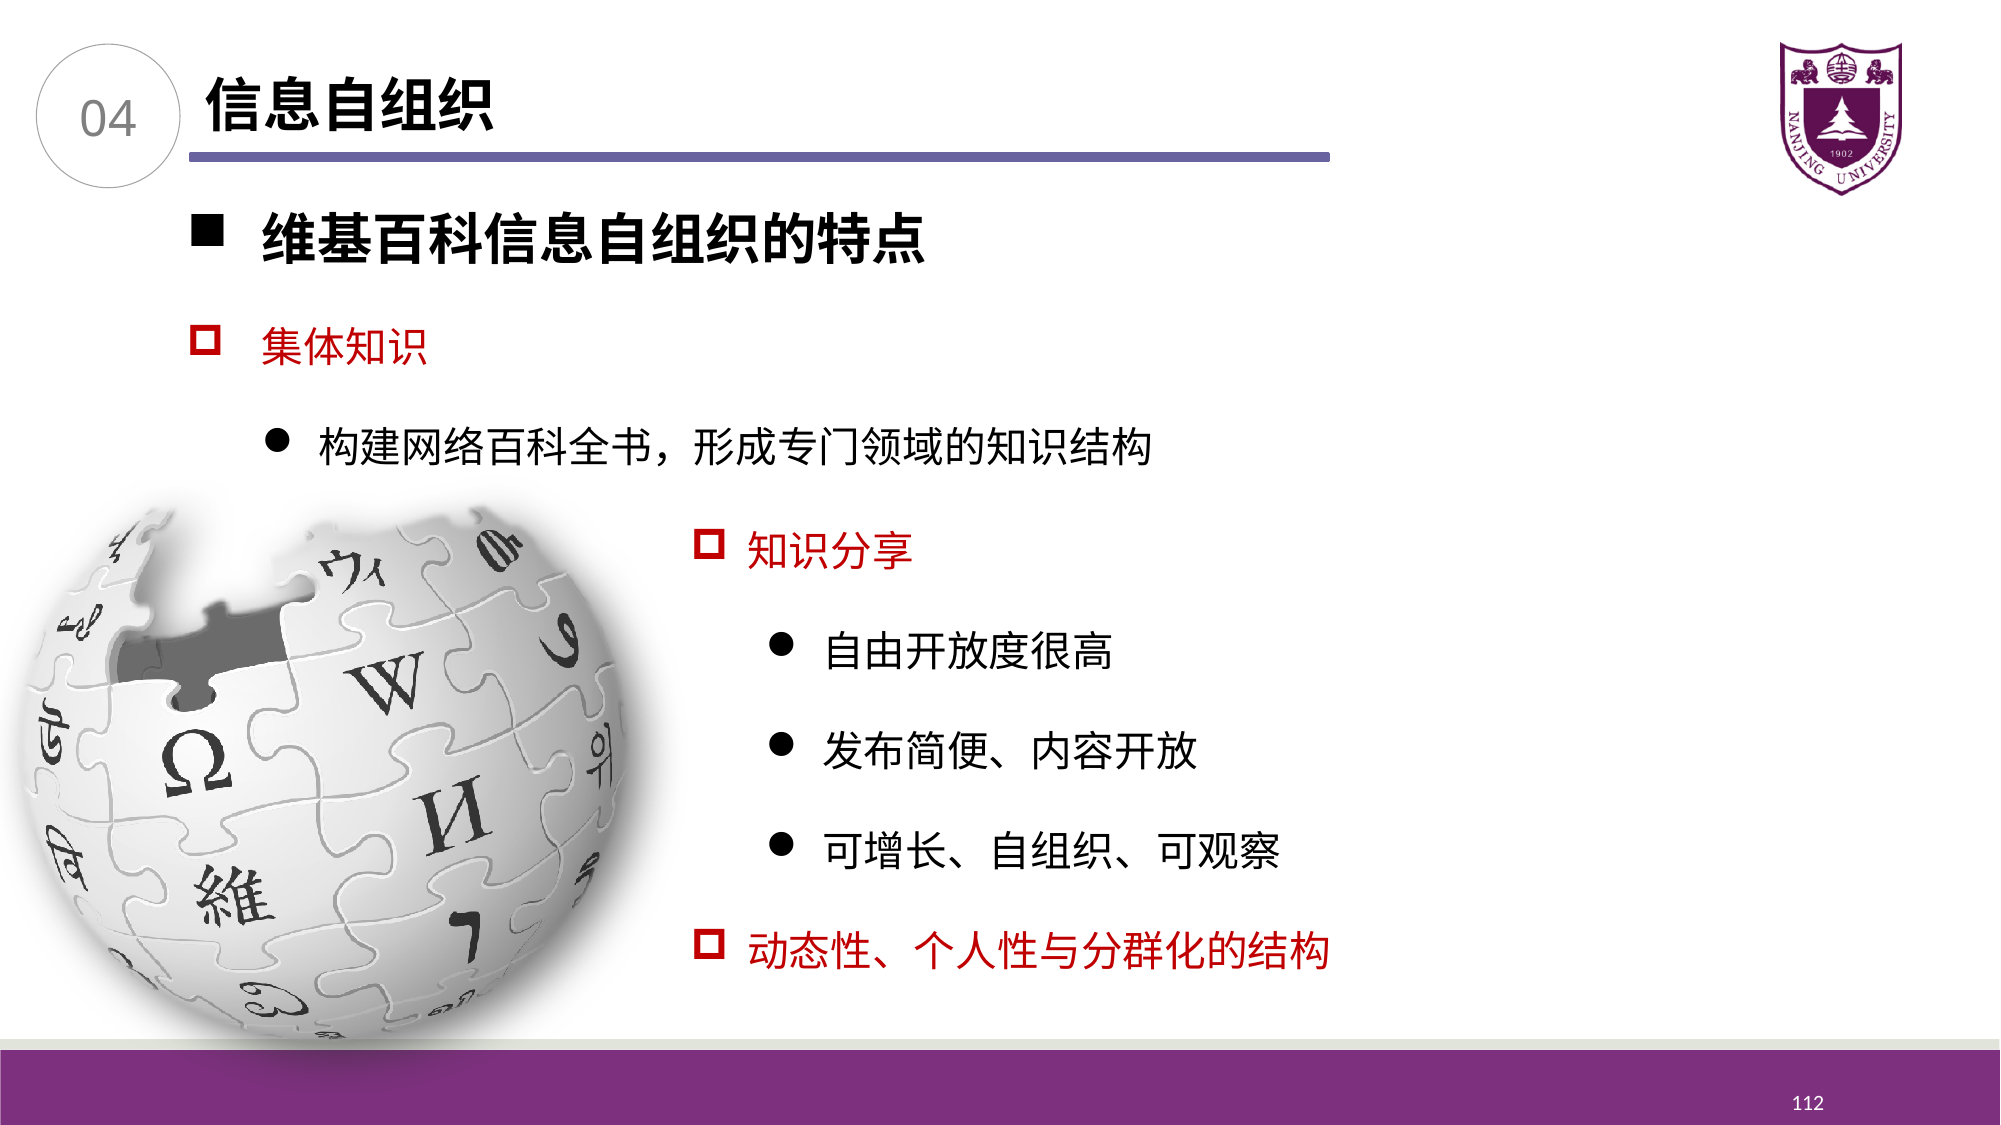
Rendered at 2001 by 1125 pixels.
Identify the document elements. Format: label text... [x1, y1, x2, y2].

text_box [169, 315, 1969, 1059]
text_box 04 [35, 42, 182, 190]
picture [1779, 42, 1902, 196]
text_box 信息自组织 [189, 60, 512, 146]
slide_number 112 [1624, 1071, 1840, 1125]
text_box 知识分享 自由开放度很高 发布简便、内容开放 可增长、自组织、可观察 动态性、个人性与分群化的结构 [676, 466, 1902, 982]
text_box 维基百科信息自组织的特点 集体知识 构建网络百科全书，形成专门领域的知识结构 [172, 163, 1840, 553]
picture [12, 452, 634, 1043]
text_box [189, 152, 1330, 162]
